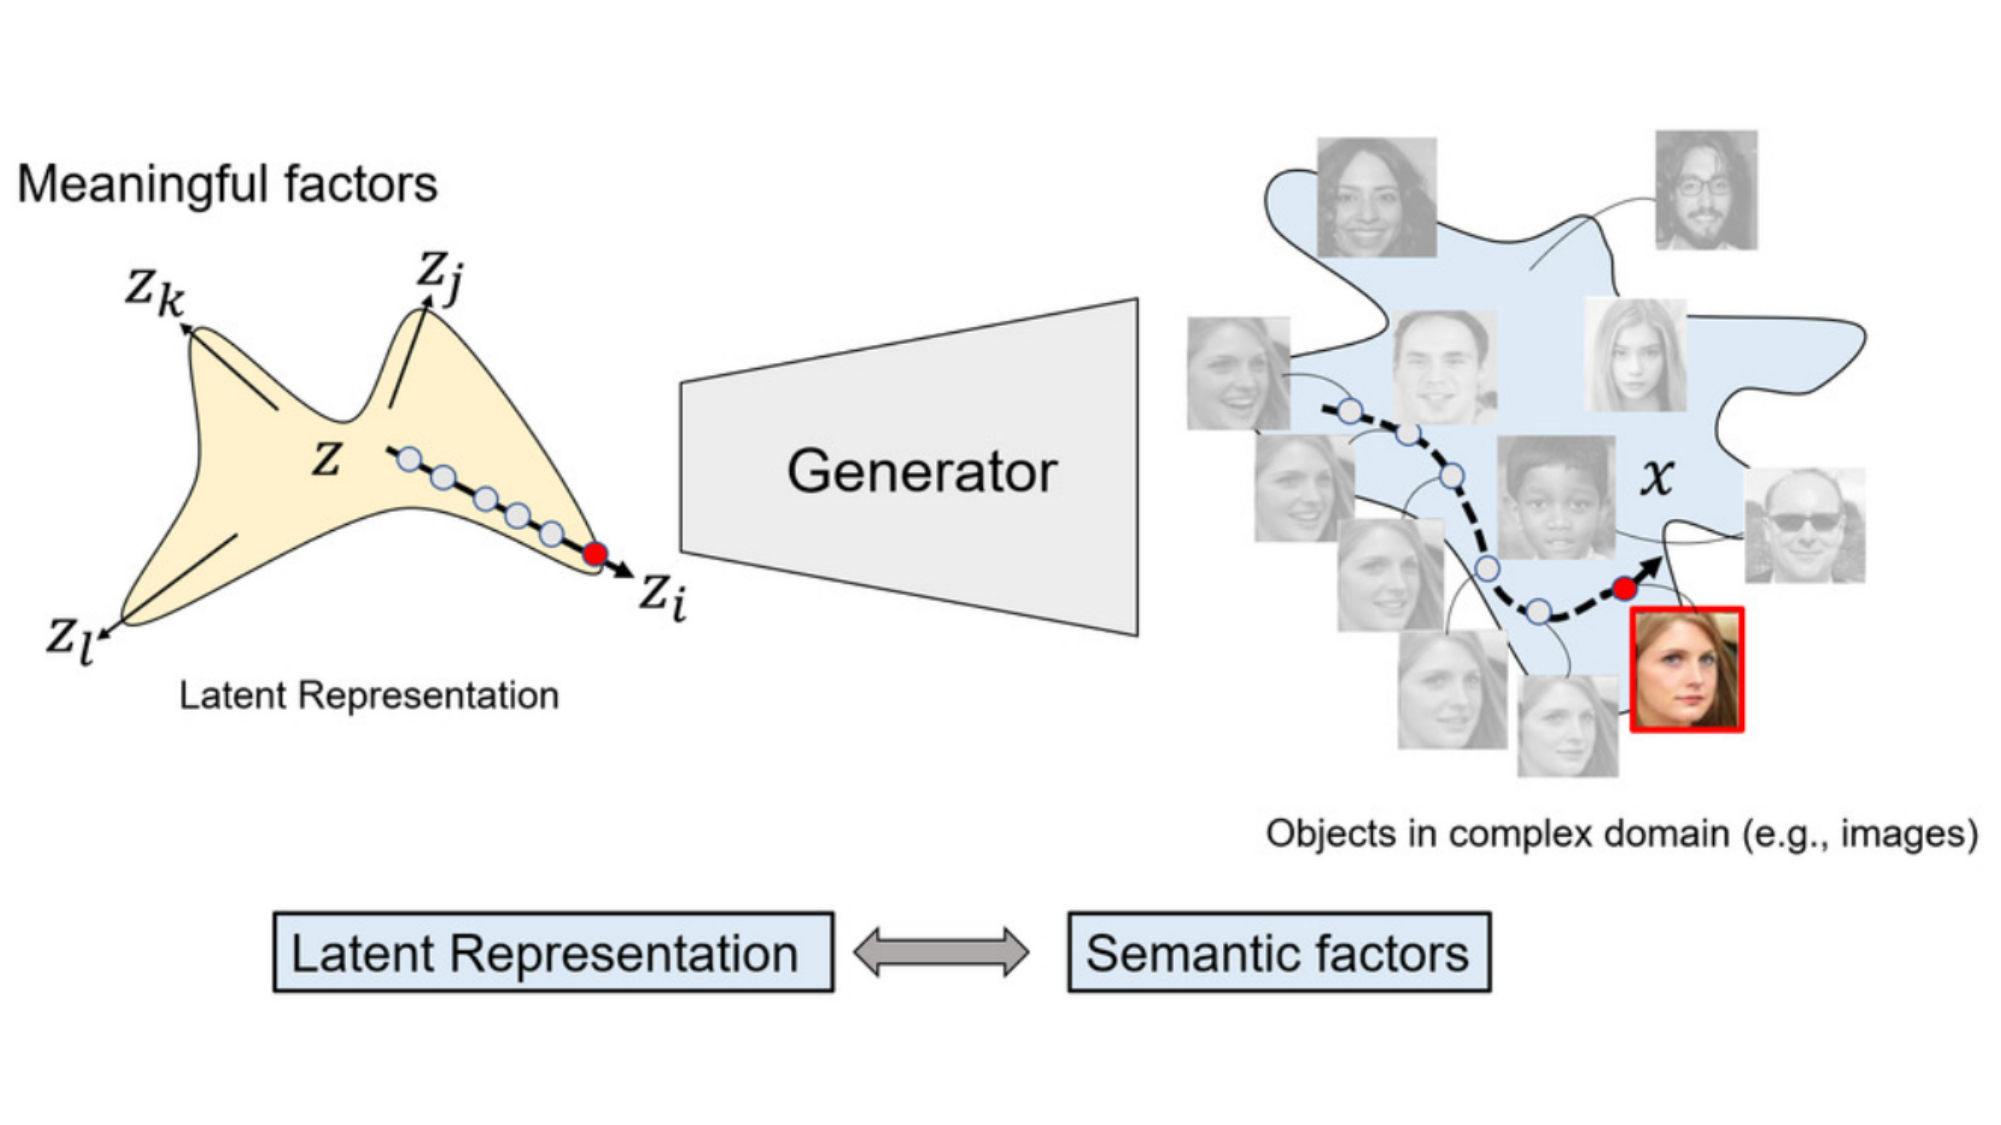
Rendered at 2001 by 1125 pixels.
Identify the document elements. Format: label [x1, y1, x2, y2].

picture [0, 114, 2000, 1011]
